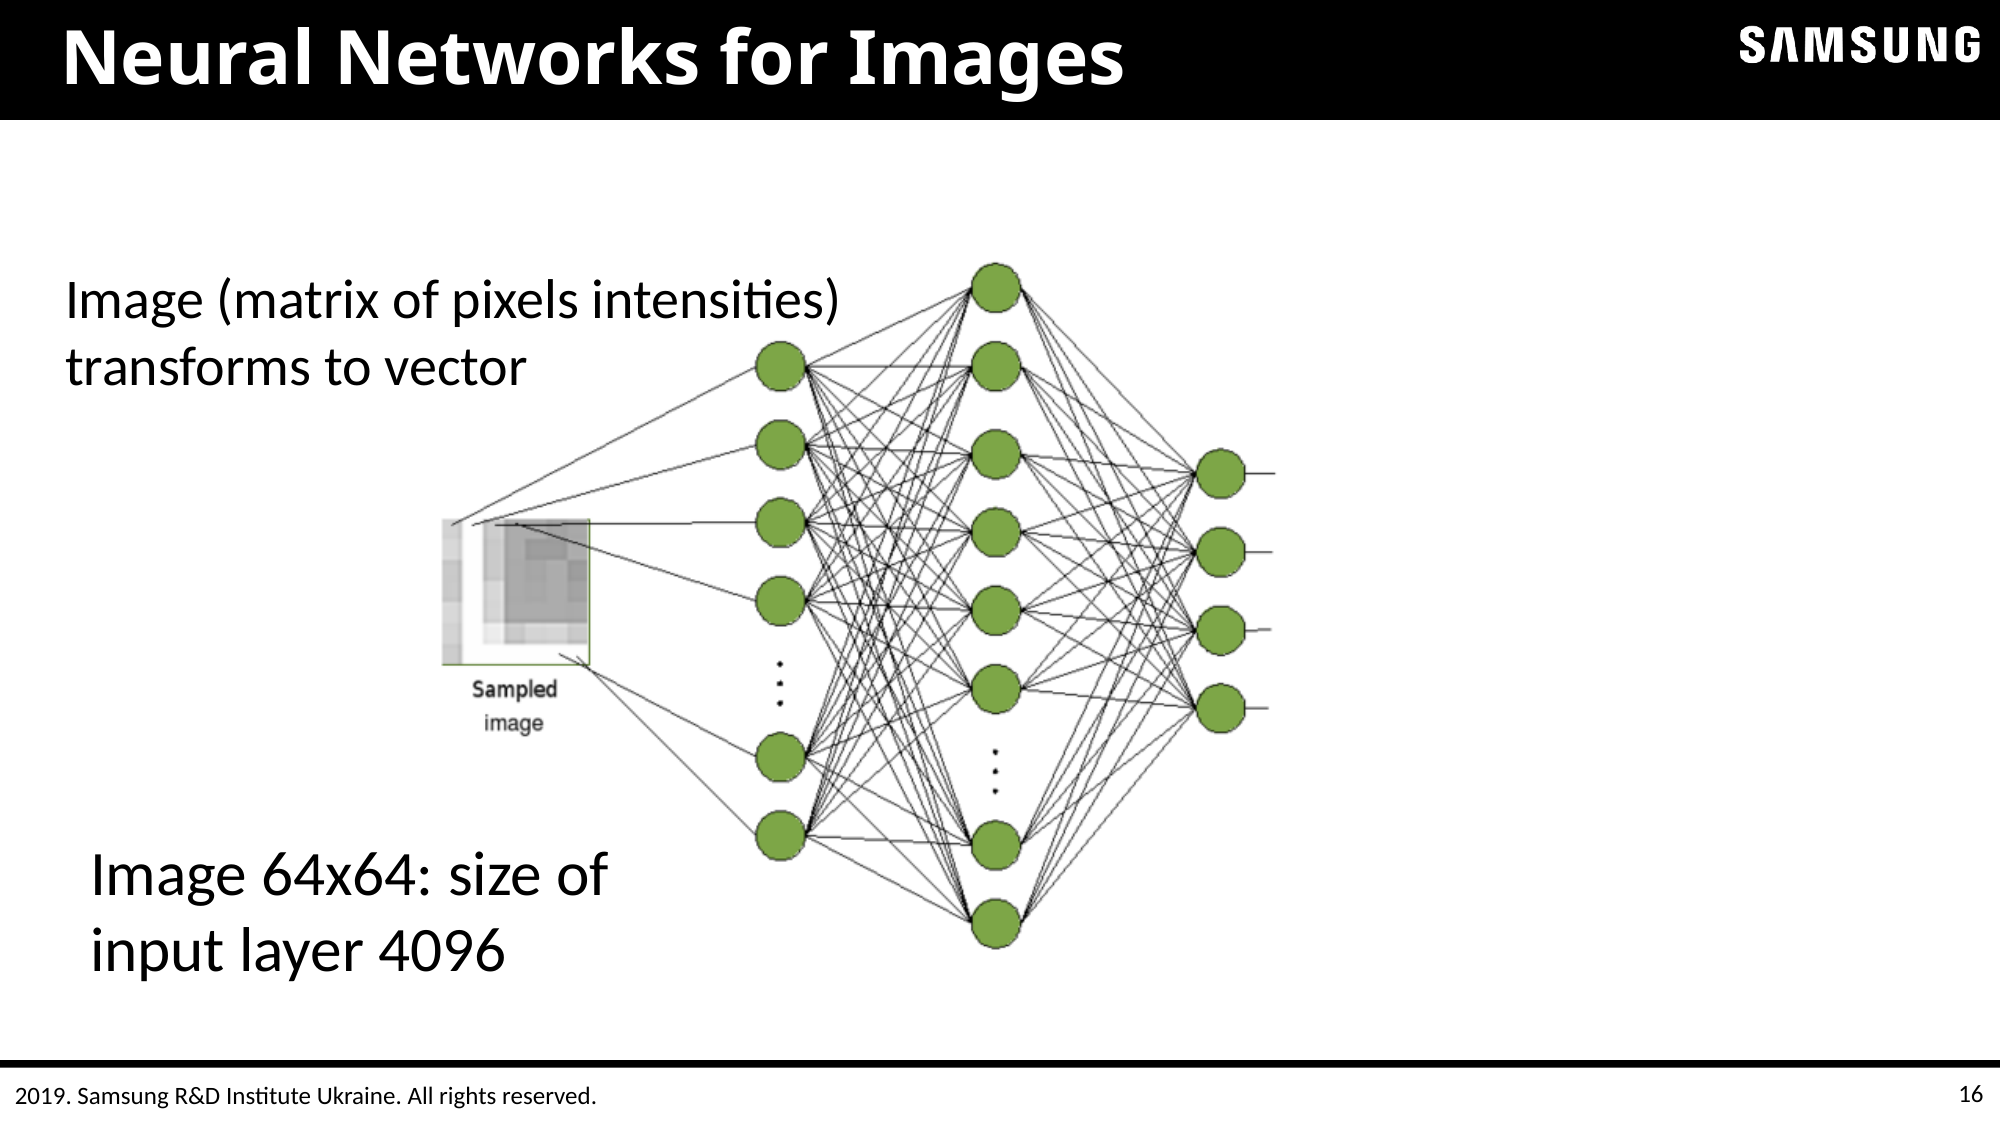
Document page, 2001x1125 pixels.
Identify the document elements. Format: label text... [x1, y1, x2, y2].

picture [437, 252, 1288, 956]
title Neural Networks for Images [0, 0, 1734, 120]
slide_number 16 [1548, 1062, 1999, 1123]
text_box Image (matrix of pixels intensities) transforms to vector [49, 254, 437, 443]
footer 2019. Samsung R&D Institute Ukraine. All rights reserved. [0, 1065, 645, 1125]
text_box Image 64x64: size of input layer 4096 [75, 825, 719, 993]
picture [1734, 20, 1982, 67]
